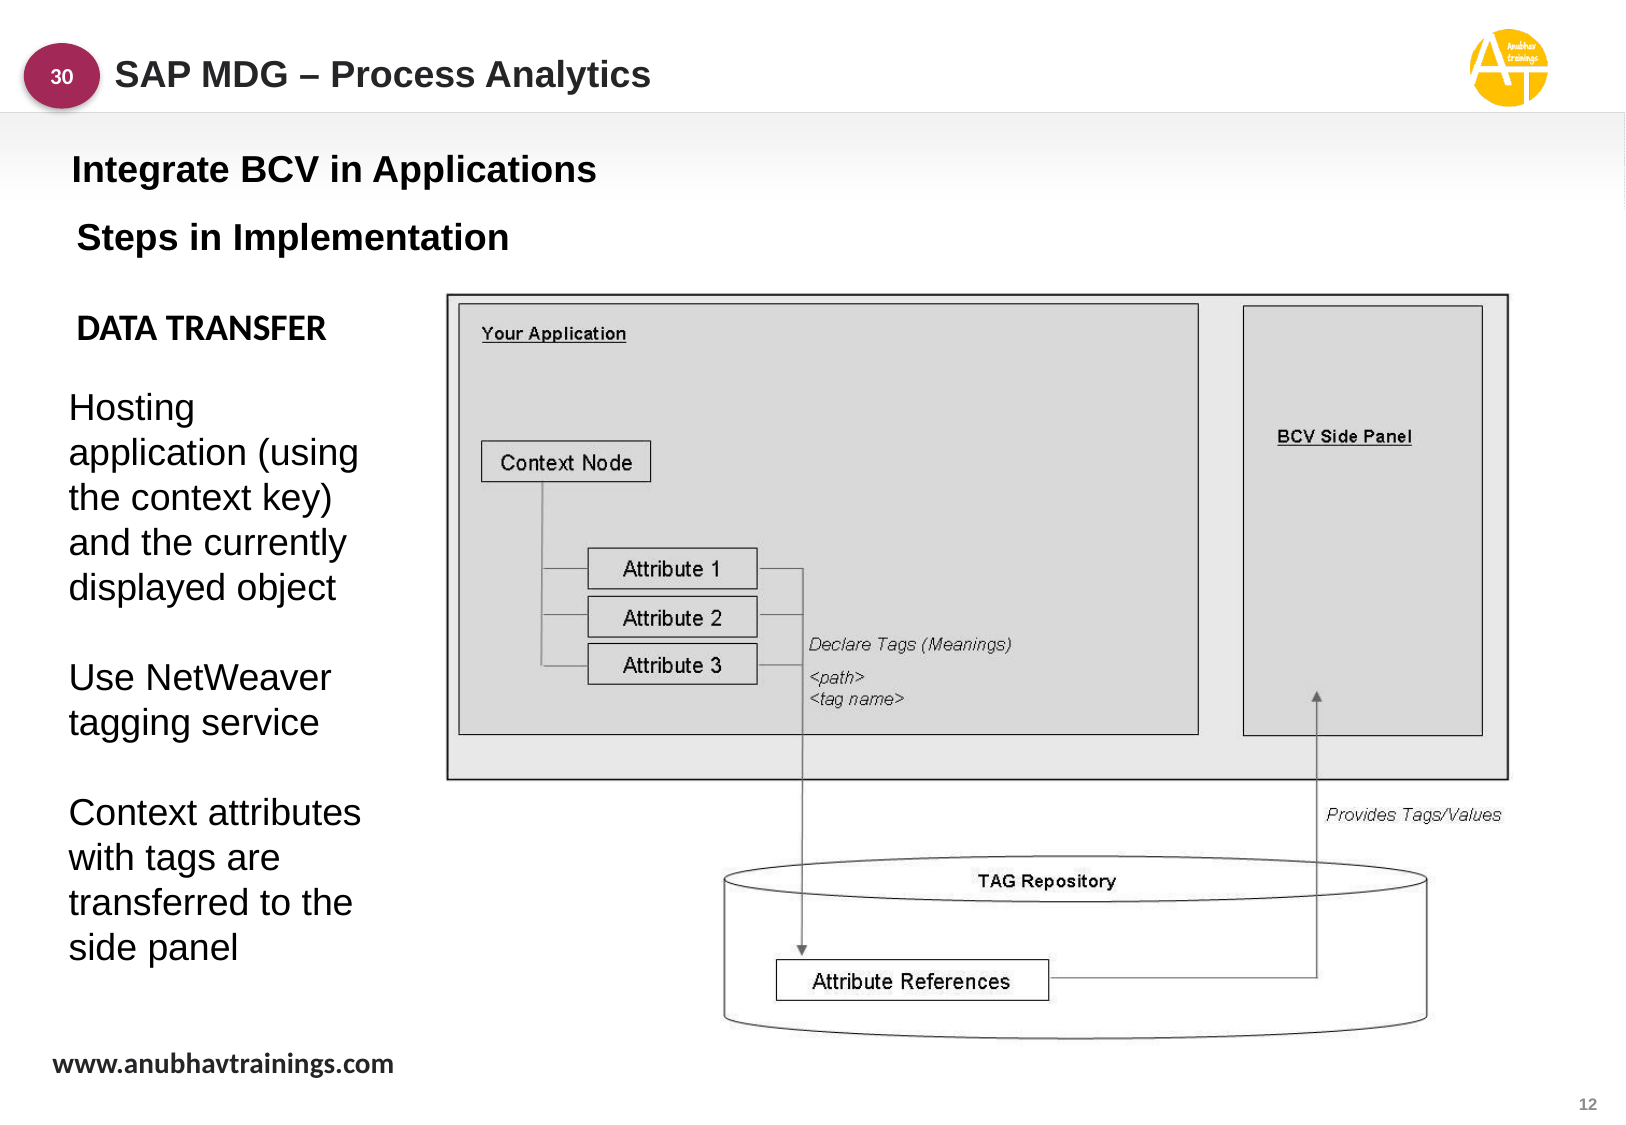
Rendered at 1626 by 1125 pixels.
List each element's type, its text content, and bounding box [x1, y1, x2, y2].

text_box Steps in Implementation DATA TRANSFER [61, 205, 1550, 356]
picture [1462, 24, 1552, 112]
text_box SAP MDG – Process Analytics [99, 42, 1438, 103]
text_box Integrate BCV in Applications [56, 137, 1575, 198]
text_box Hosting application (using the context key) and the currently displayed object Use NetWeaver tagging service Context attributes with tags are transferred to the side panel [53, 375, 385, 976]
picture [0, 113, 1625, 210]
picture [437, 284, 1526, 1046]
text_box 30 [23, 42, 101, 110]
